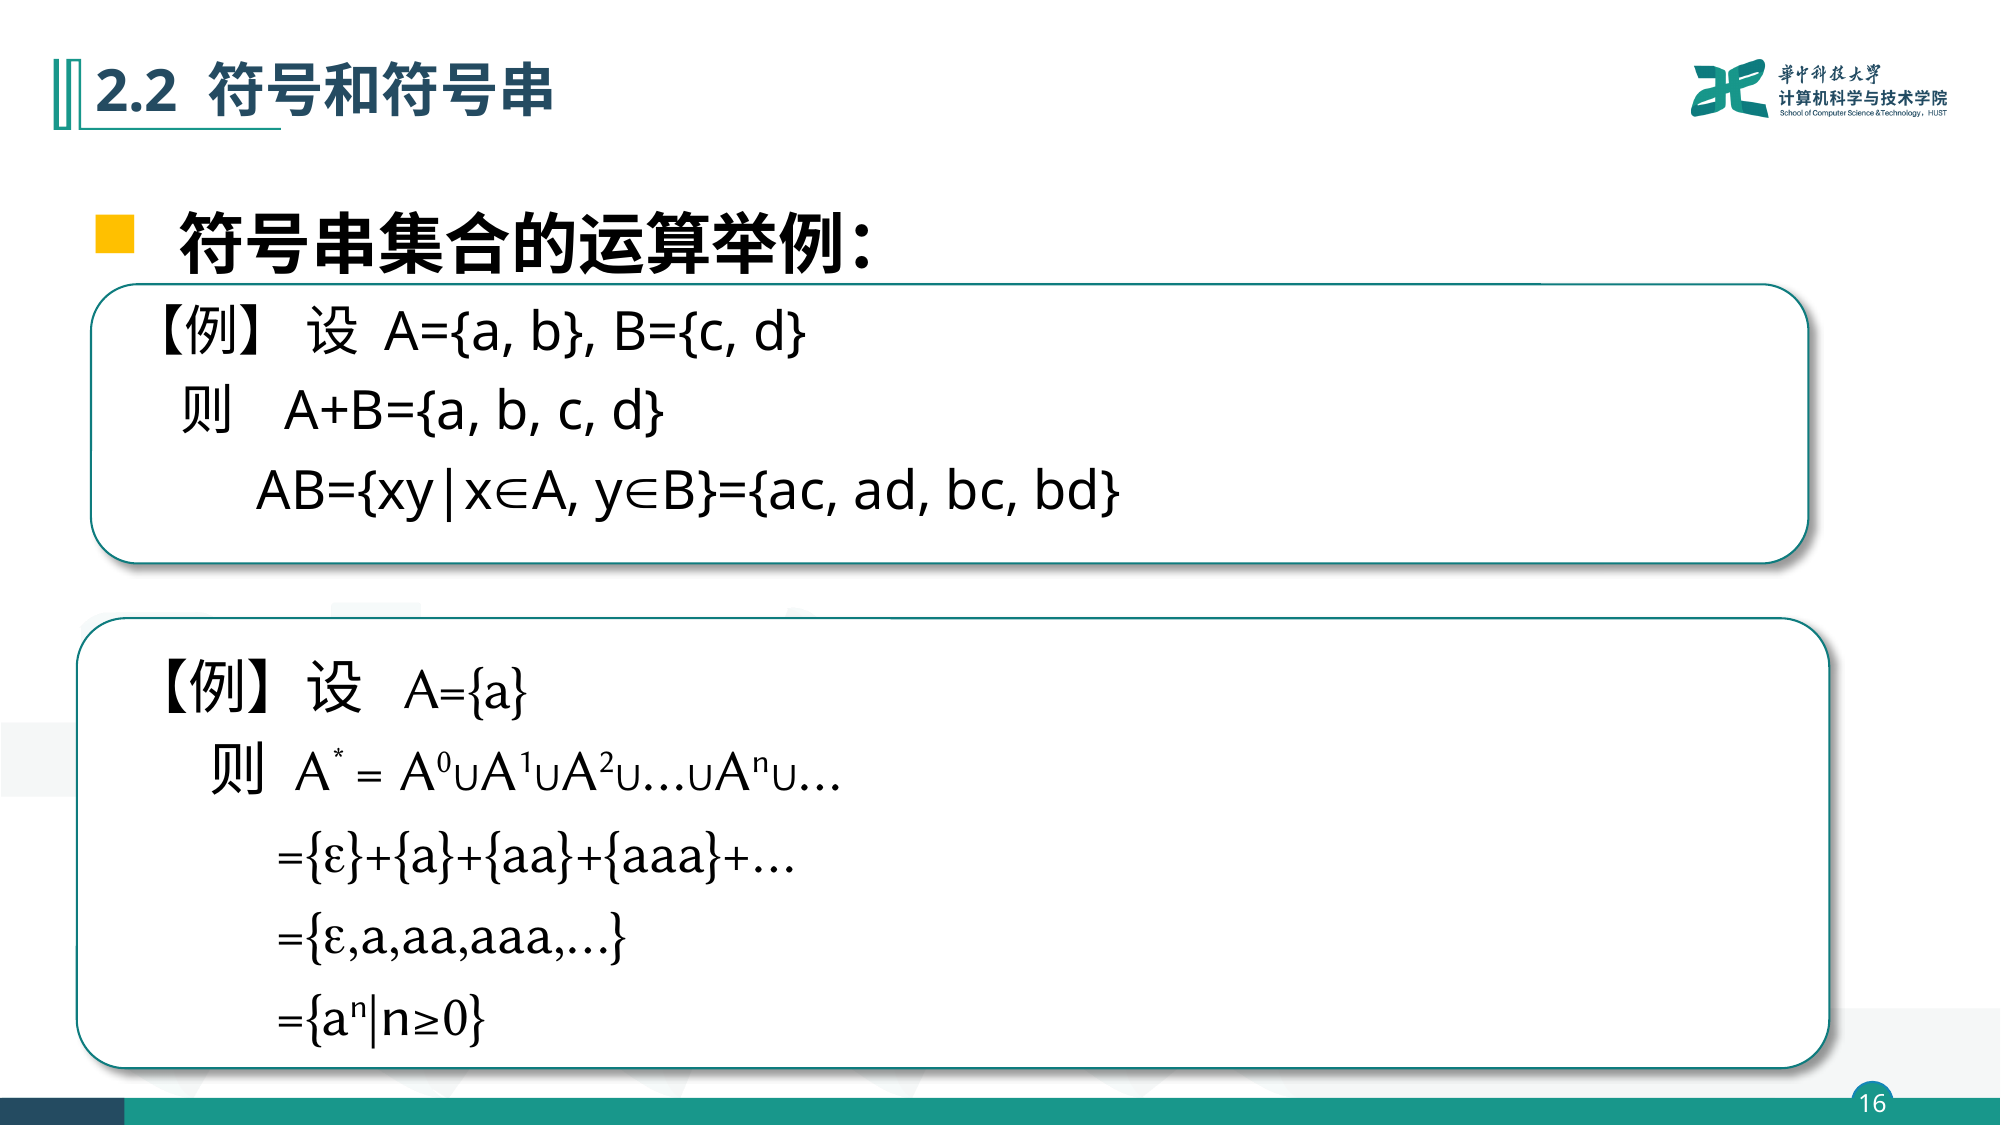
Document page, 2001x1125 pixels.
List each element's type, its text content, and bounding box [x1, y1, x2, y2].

title 2.2 符号和符号串 [80, 42, 1805, 144]
text_box 【例】 设 A={a, b}, B={c, d} 则 A+B={a, b, c, d} AB={xy|xA, yB}={ac, ad, bc, bd} [115, 296, 1763, 559]
picture [1805, 59, 1947, 118]
text_box 【例】设 A={a} 则 A* = A0∪A1∪A2∪…∪An∪… ={}+{a}+{aa}+{aaa}+… ={,a,aa,aaa,…} ={an|n≥0} [115, 643, 1116, 1055]
text_box [90, 284, 1809, 564]
list 符号串集合的运算举例： [75, 154, 1874, 303]
text_box [76, 618, 1830, 1069]
